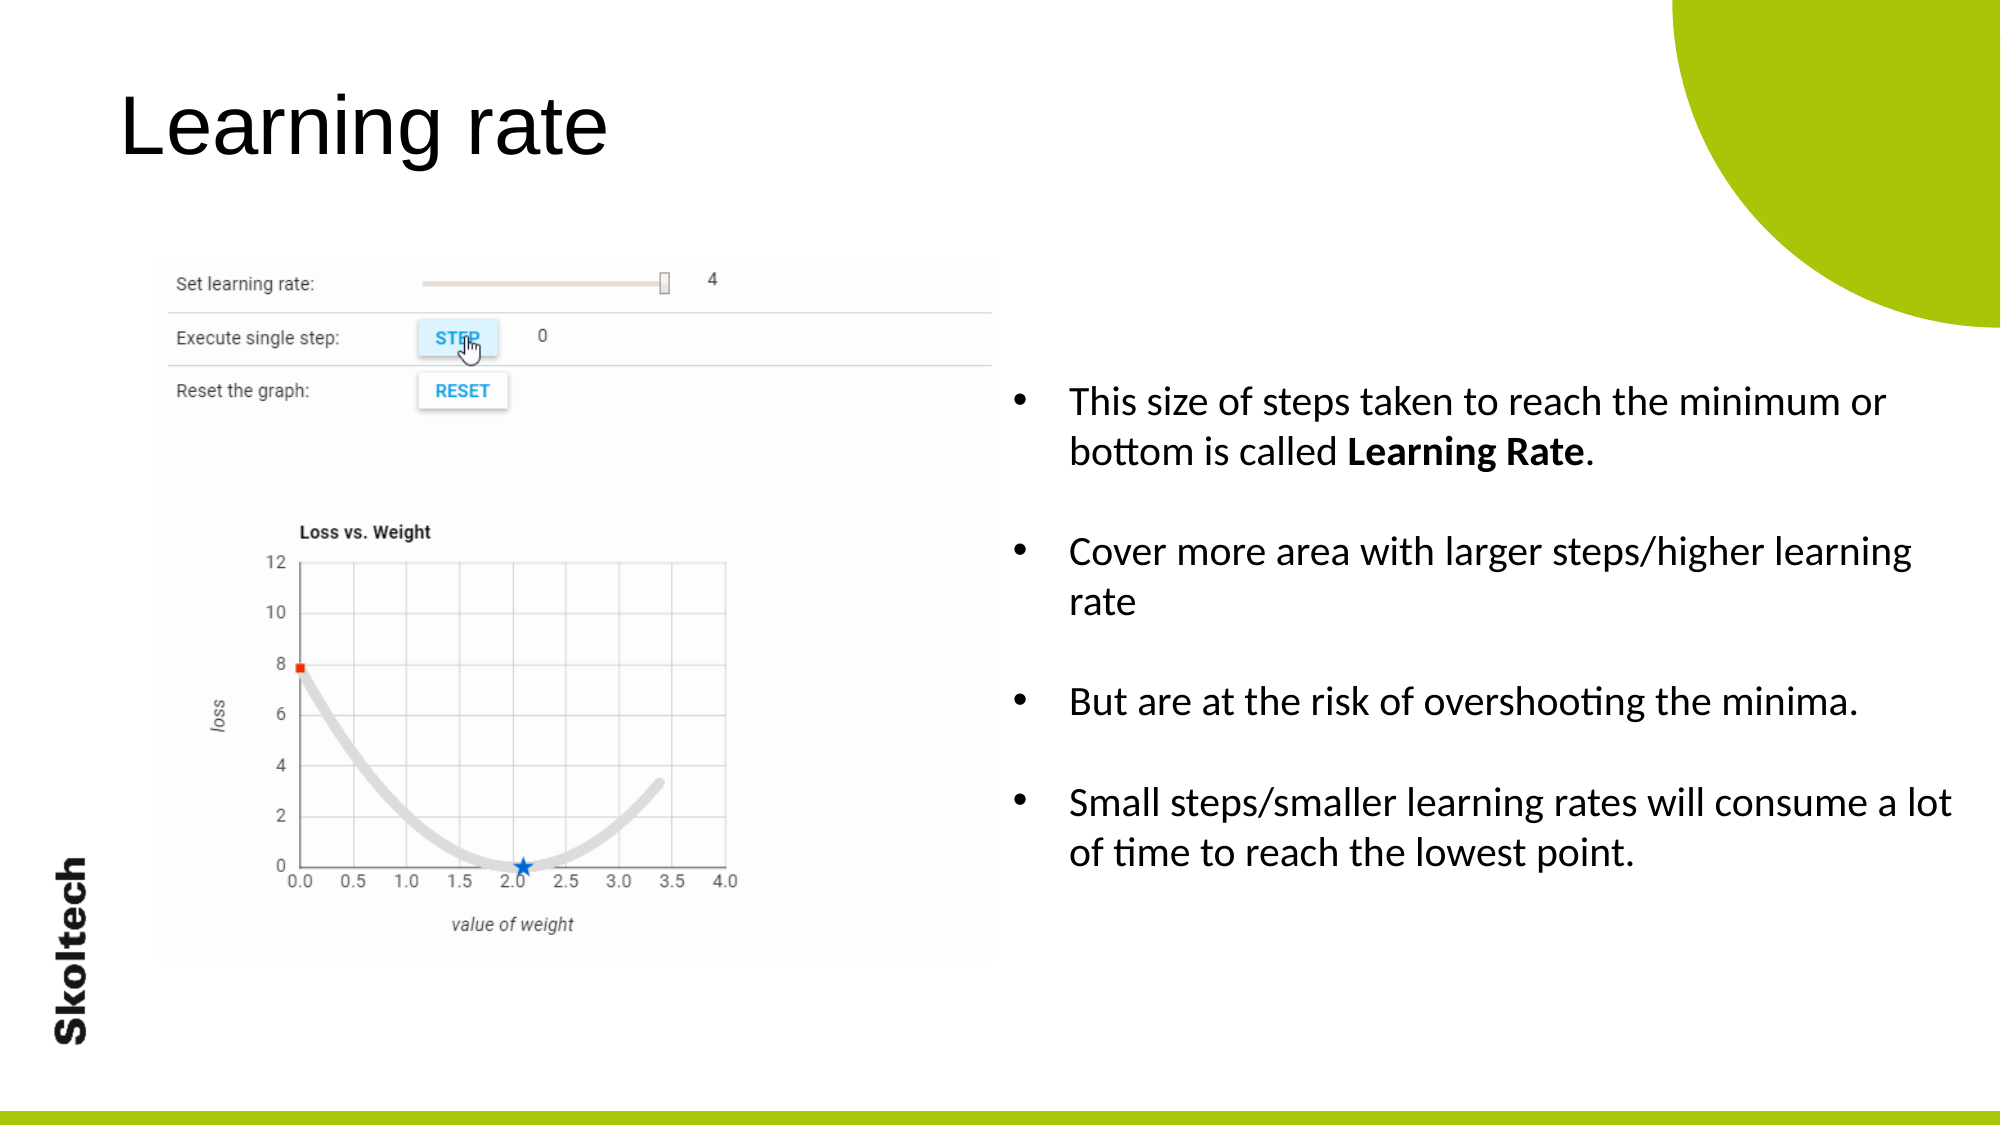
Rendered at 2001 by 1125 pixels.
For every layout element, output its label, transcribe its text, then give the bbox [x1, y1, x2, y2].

text_box Learning rate [105, 63, 1841, 289]
picture [54, 853, 86, 1050]
picture [159, 256, 994, 962]
text_box This size of steps taken to reach the minimum or bottom is called Learning Rate. Cover more area with larger steps/higher learning rate But are at the risk of overshooting the minima. Small steps/smaller learning rates will consume a lot of time to reach the lowest point. [999, 366, 1999, 882]
